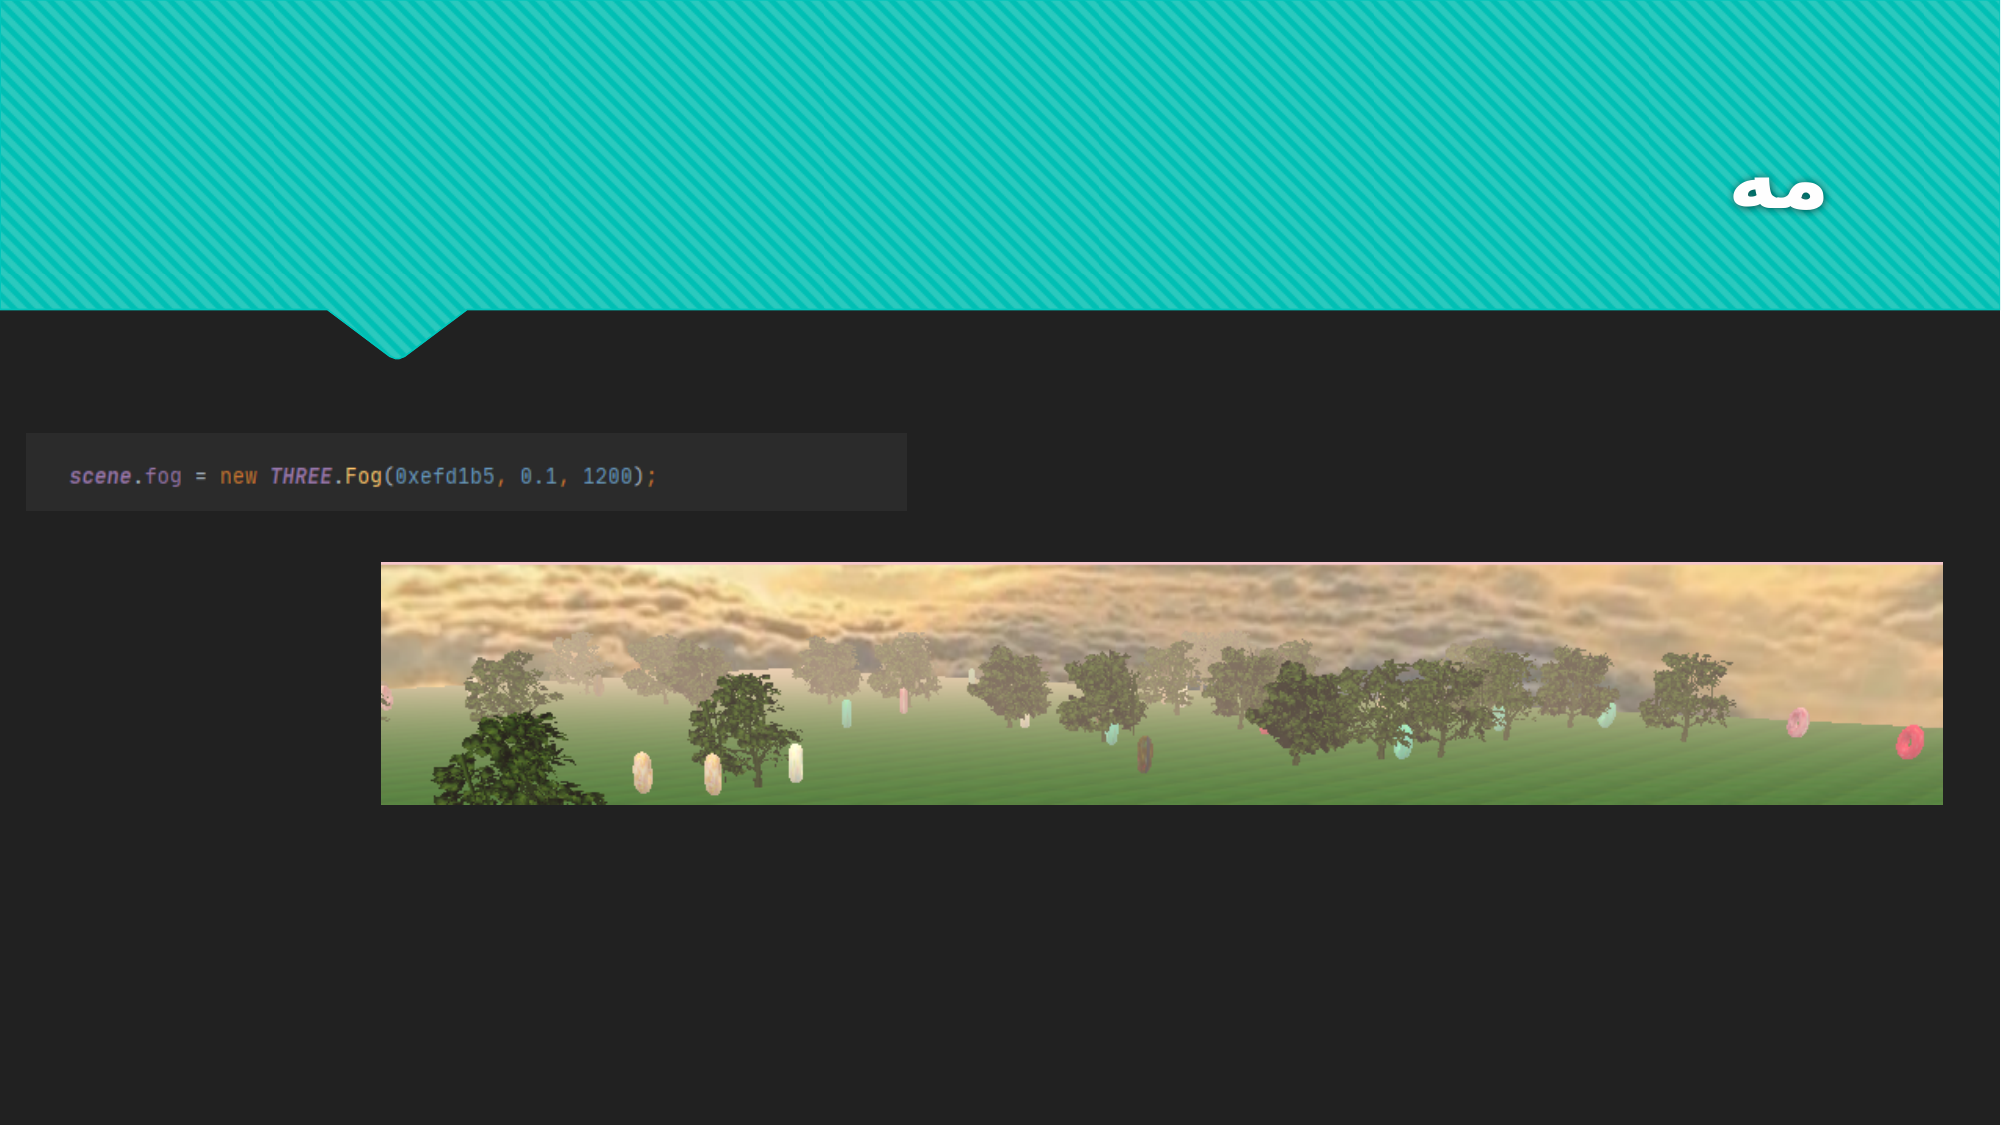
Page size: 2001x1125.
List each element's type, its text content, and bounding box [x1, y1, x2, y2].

picture [381, 562, 1943, 805]
title مه [132, 73, 1868, 233]
picture [26, 433, 907, 511]
